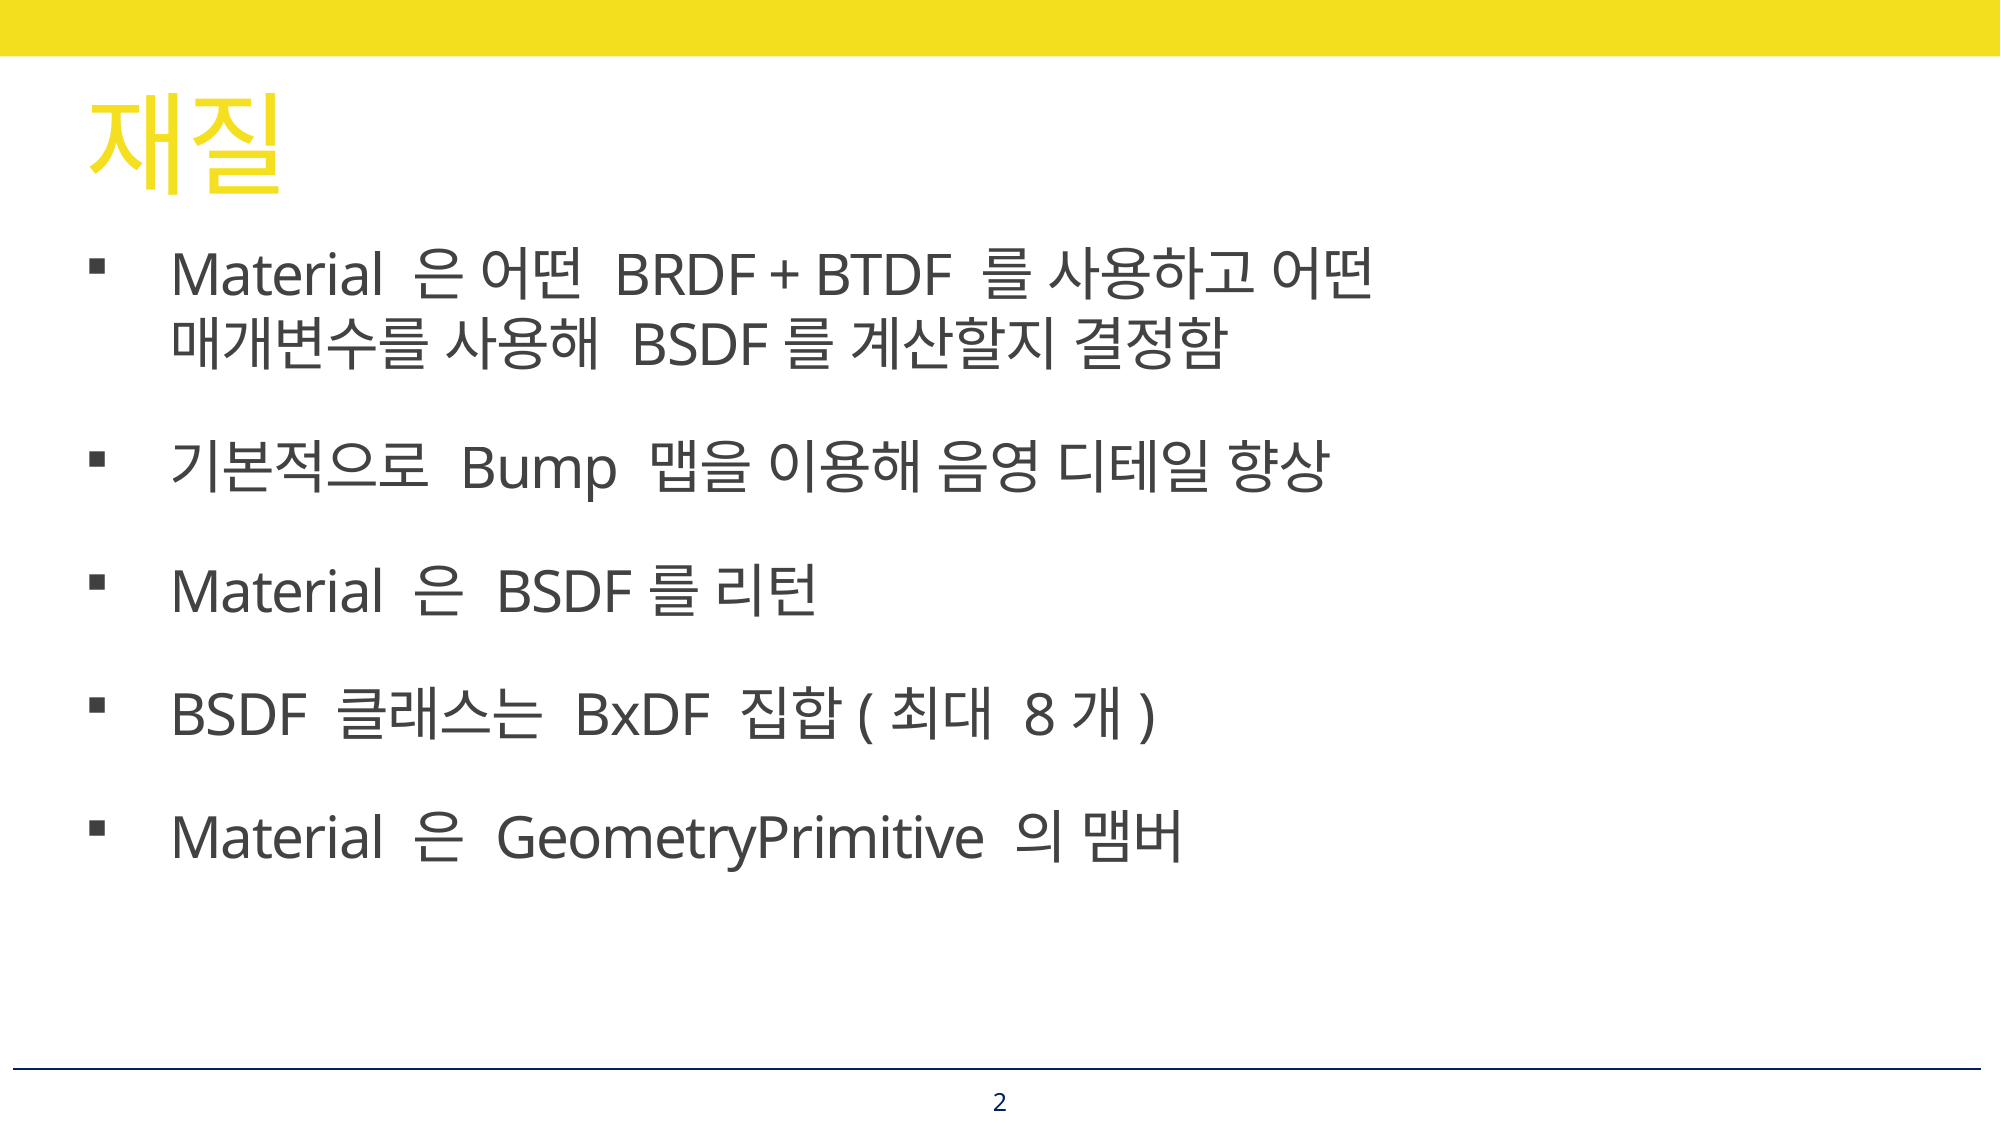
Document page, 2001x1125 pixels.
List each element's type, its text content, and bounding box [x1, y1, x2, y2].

slide_number 2 [916, 1078, 1084, 1125]
list Material 은 어떤 BRDF + BTDF 를 사용하고 어떤 매개변수를 사용해 BSDF를 계산할지 결정함 기본적으로 Bump 맵을 이용해 음영 디테일 향상 Material 은 BSDF를 리턴 BSDF 클래스는 BxDF 집합(최대 8개) Material 은 GeometryPrimitive 의 맴버 [85, 237, 1417, 1049]
title 재질 [85, 89, 1915, 212]
